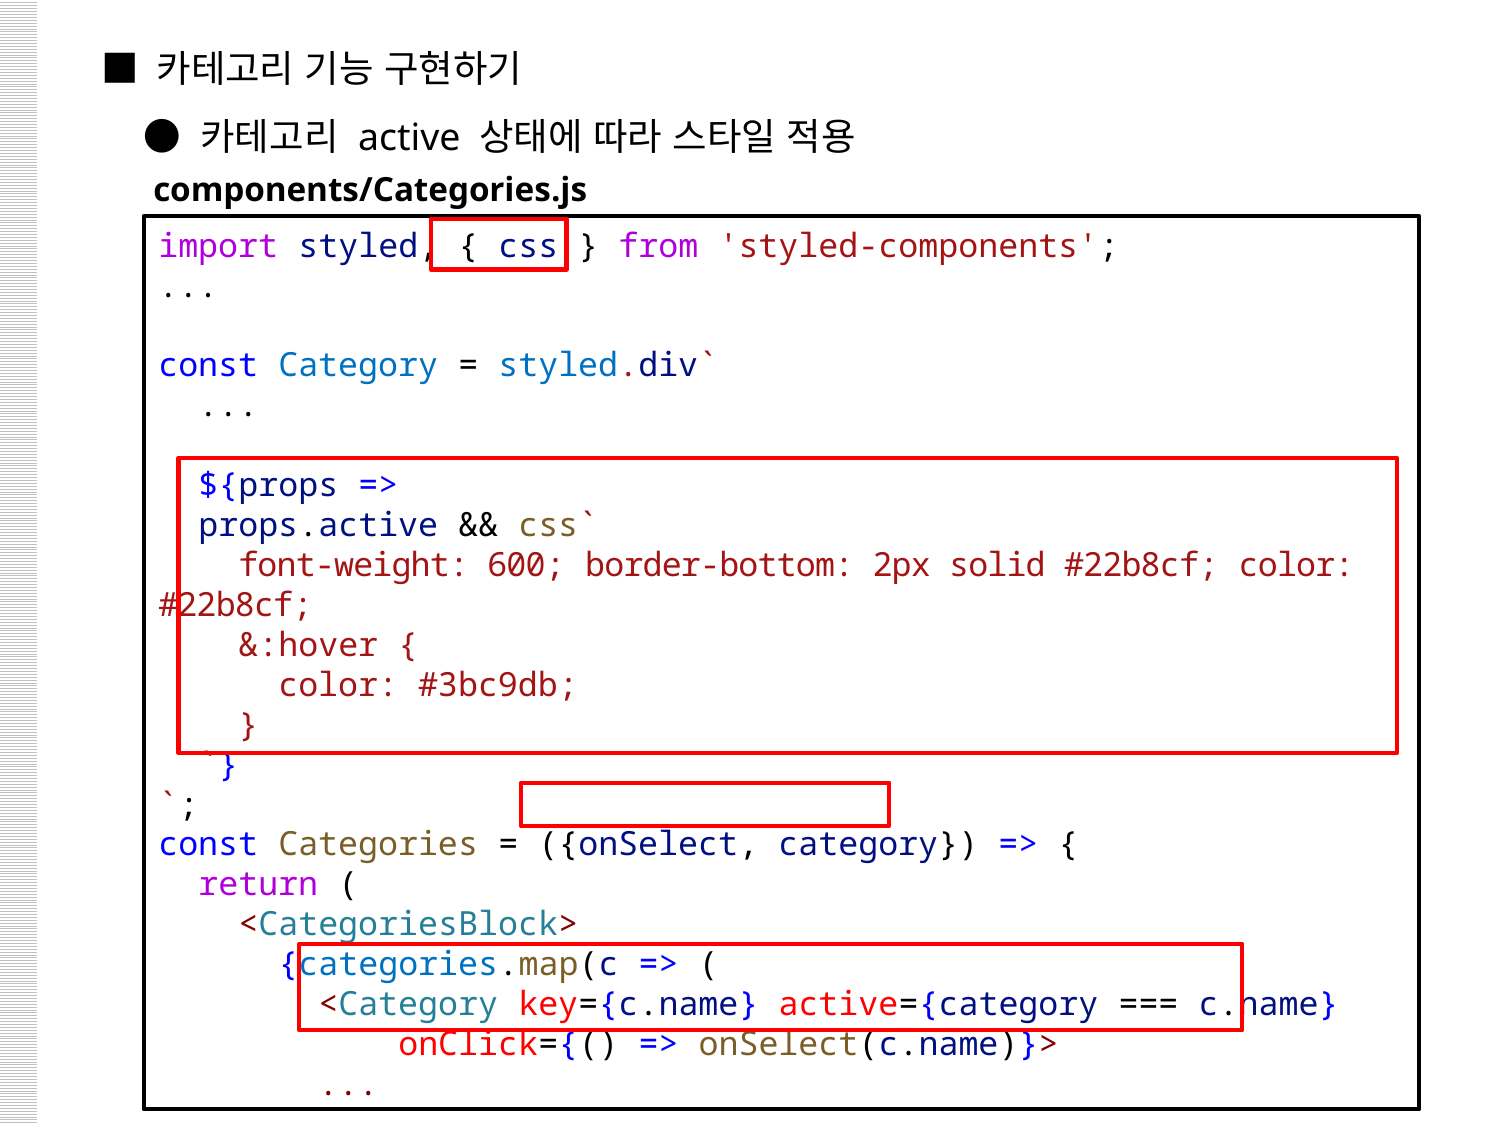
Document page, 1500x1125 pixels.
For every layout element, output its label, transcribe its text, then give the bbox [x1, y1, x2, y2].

text_box ■ 카테고리 기능 구현하기 ● 카테고리 active 상태에 따라 스타일 적용 [86, 15, 871, 166]
text_box [519, 781, 891, 828]
text_box [176, 456, 1399, 755]
text_box import styled, { css } from 'styled-components'; ... const Category = styled.div` ... ${props => props.active && css` font-weight: 600; border-bottom: 2px solid #22b8cf; color: #22b8cf; &:hover { color: #3bc9db; } `} `; const Categories = ({onSelect, category}) => { return ( <CategoriesBlock> {categories.map(c => ( <Category key={c.name} active={category === c.name} onClick={() => onSelect(c.name)}> ... [142, 214, 1421, 1111]
text_box [297, 942, 1244, 1032]
text_box [429, 217, 569, 272]
text_box components/Categories.js [138, 160, 603, 216]
